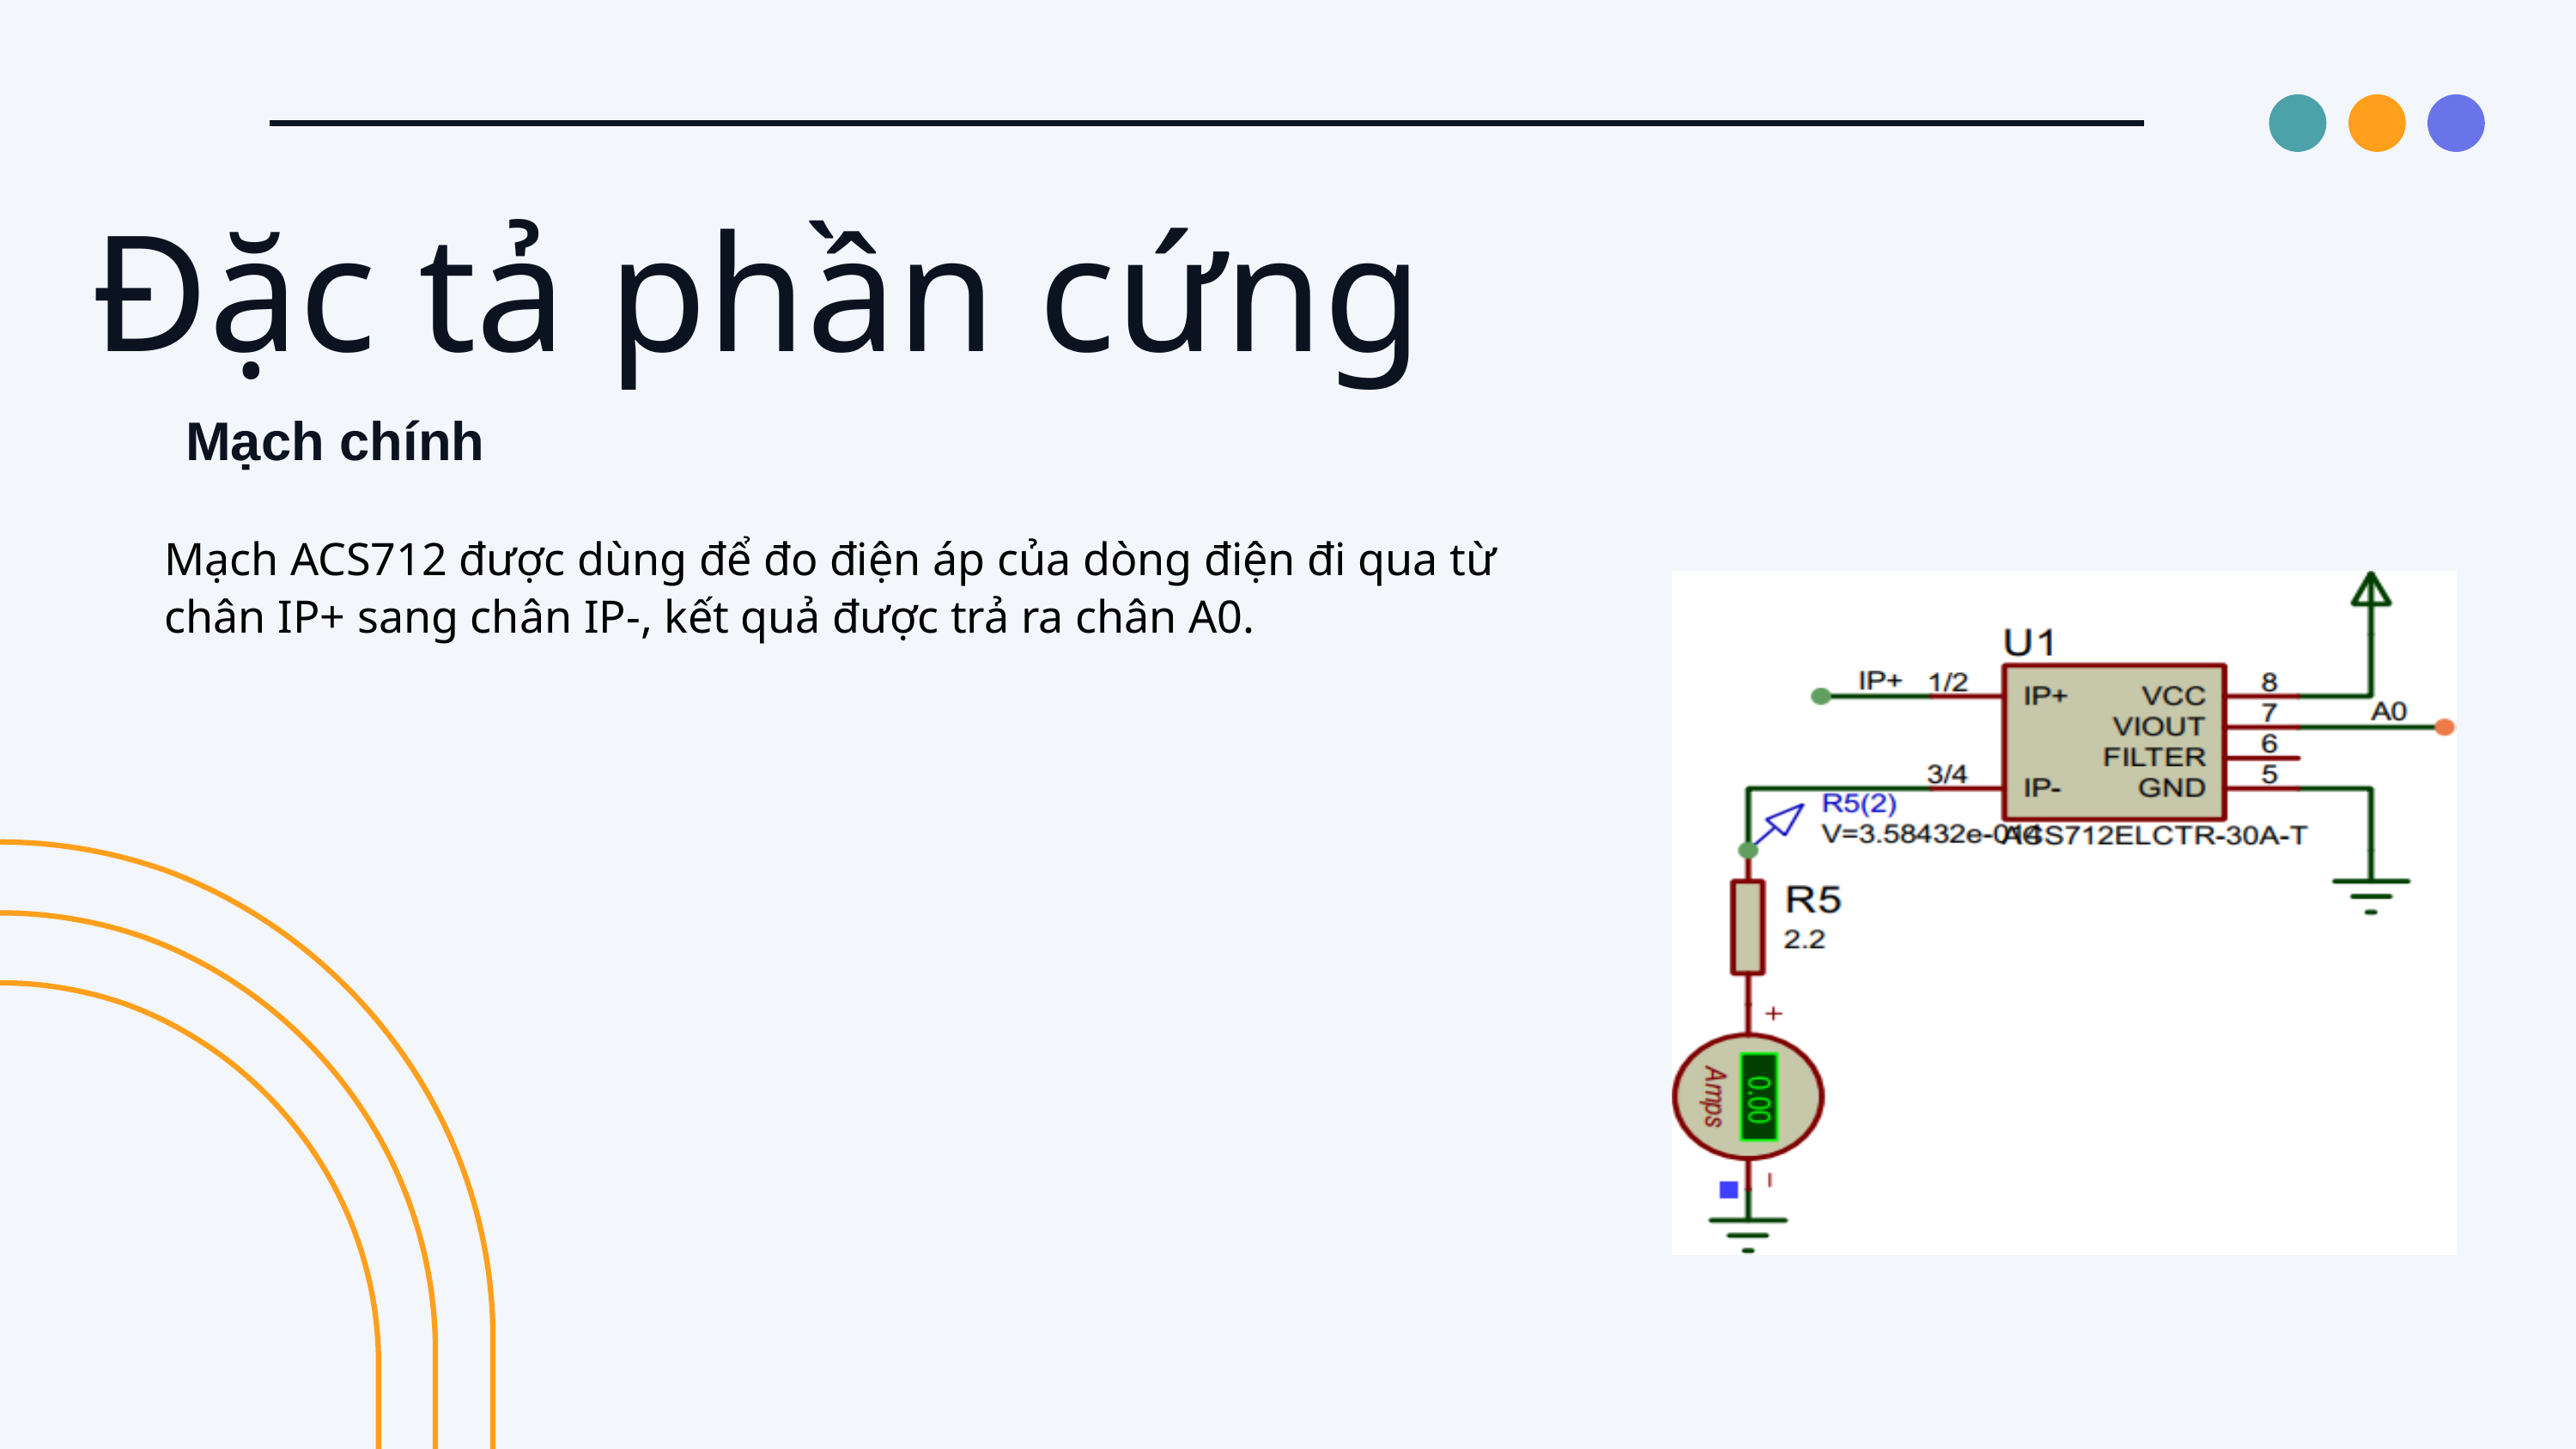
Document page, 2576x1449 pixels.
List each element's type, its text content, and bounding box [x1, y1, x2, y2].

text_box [2348, 94, 2407, 153]
text_box Mạch chính [185, 392, 801, 472]
picture [1672, 571, 2457, 1255]
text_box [2269, 94, 2327, 153]
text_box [2427, 94, 2486, 153]
text_box Đặc tả phần cứng [91, 151, 1755, 384]
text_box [0, 841, 494, 1449]
text_box Mạch ACS712 được dùng để đo điện áp của dòng điện đi qua từ chân IP+ sang chân IP-, kết quả được trả ra chân A0. [151, 520, 1601, 648]
